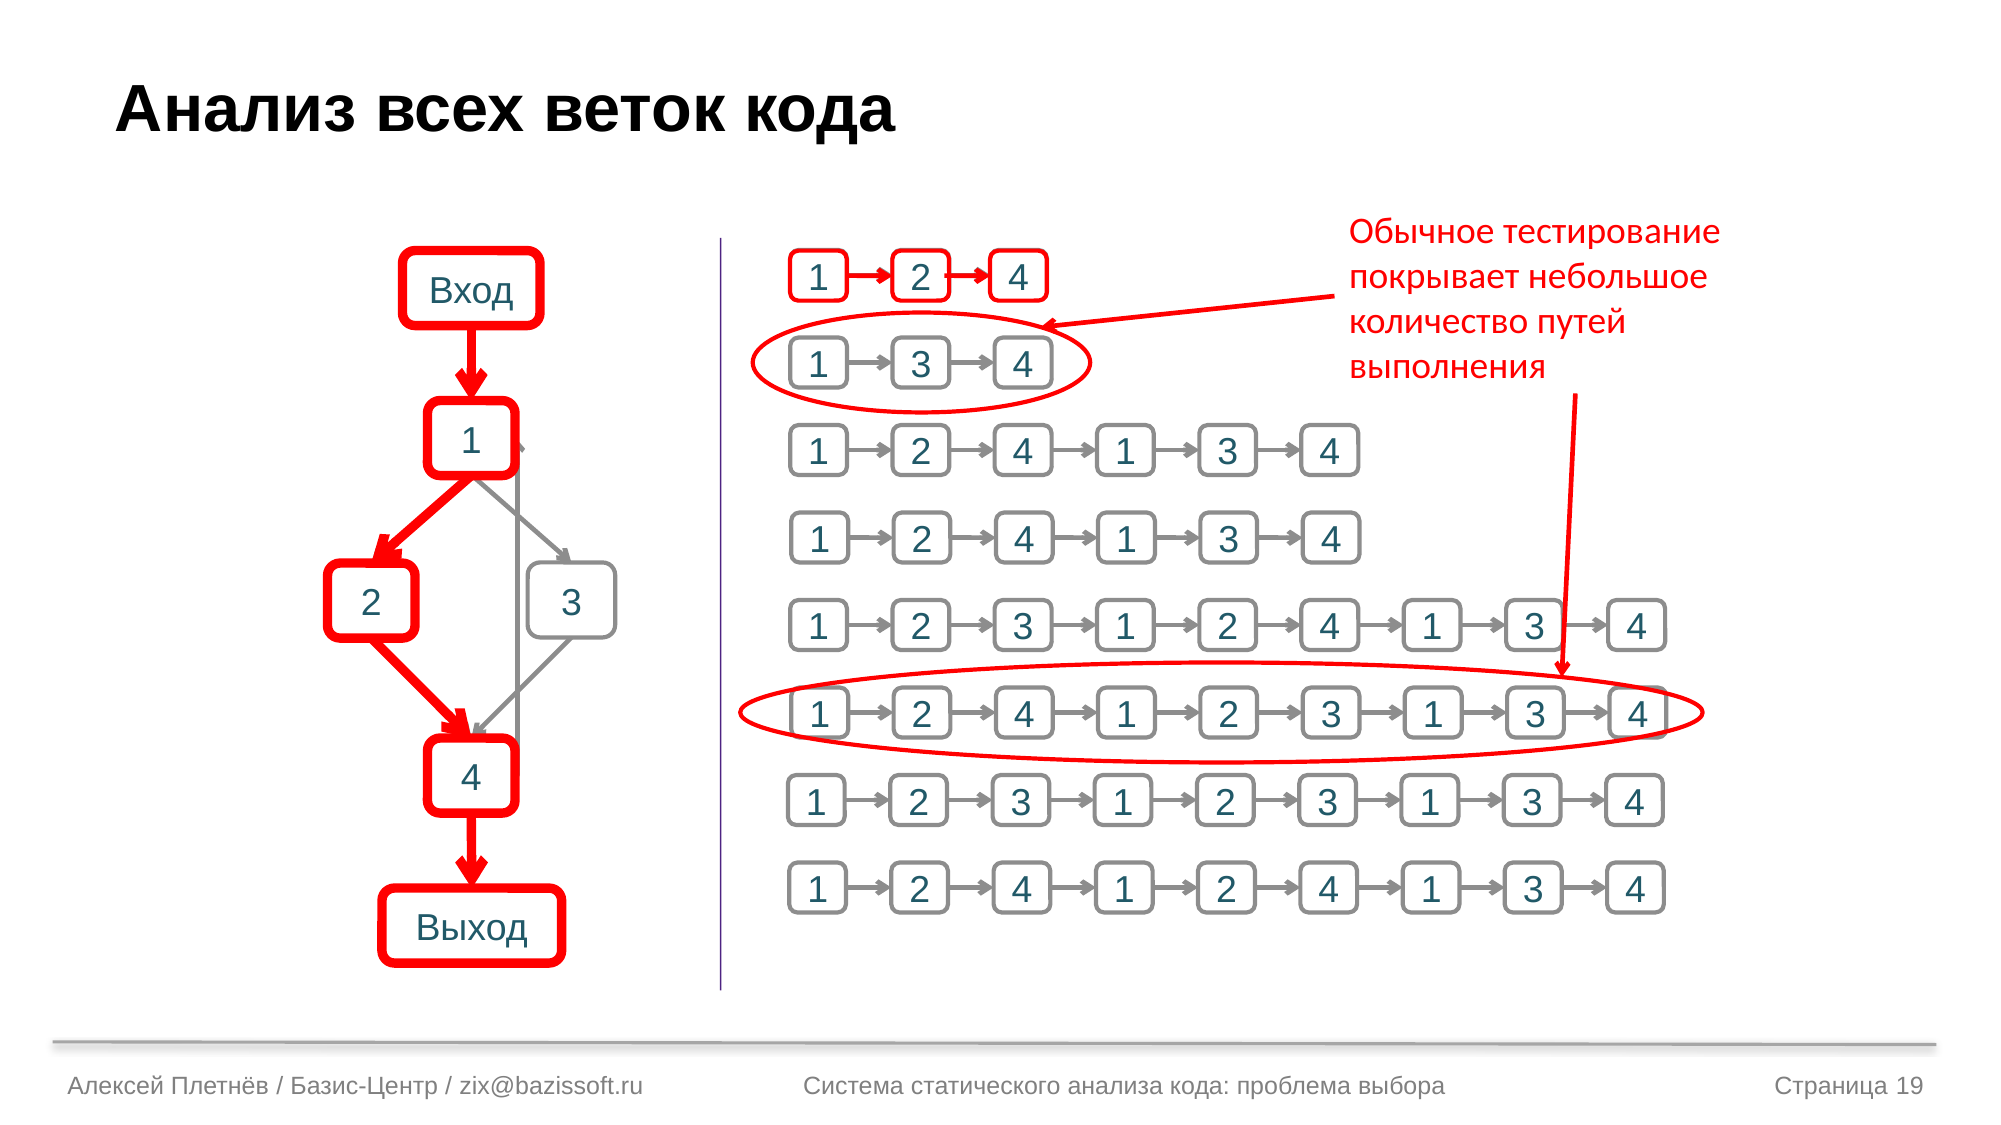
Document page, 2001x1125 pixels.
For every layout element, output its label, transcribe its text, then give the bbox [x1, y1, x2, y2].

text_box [327, 250, 1048, 964]
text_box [739, 198, 1817, 763]
title Анализ всех веток кода [99, 11, 2000, 199]
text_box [1052, 771, 1667, 913]
